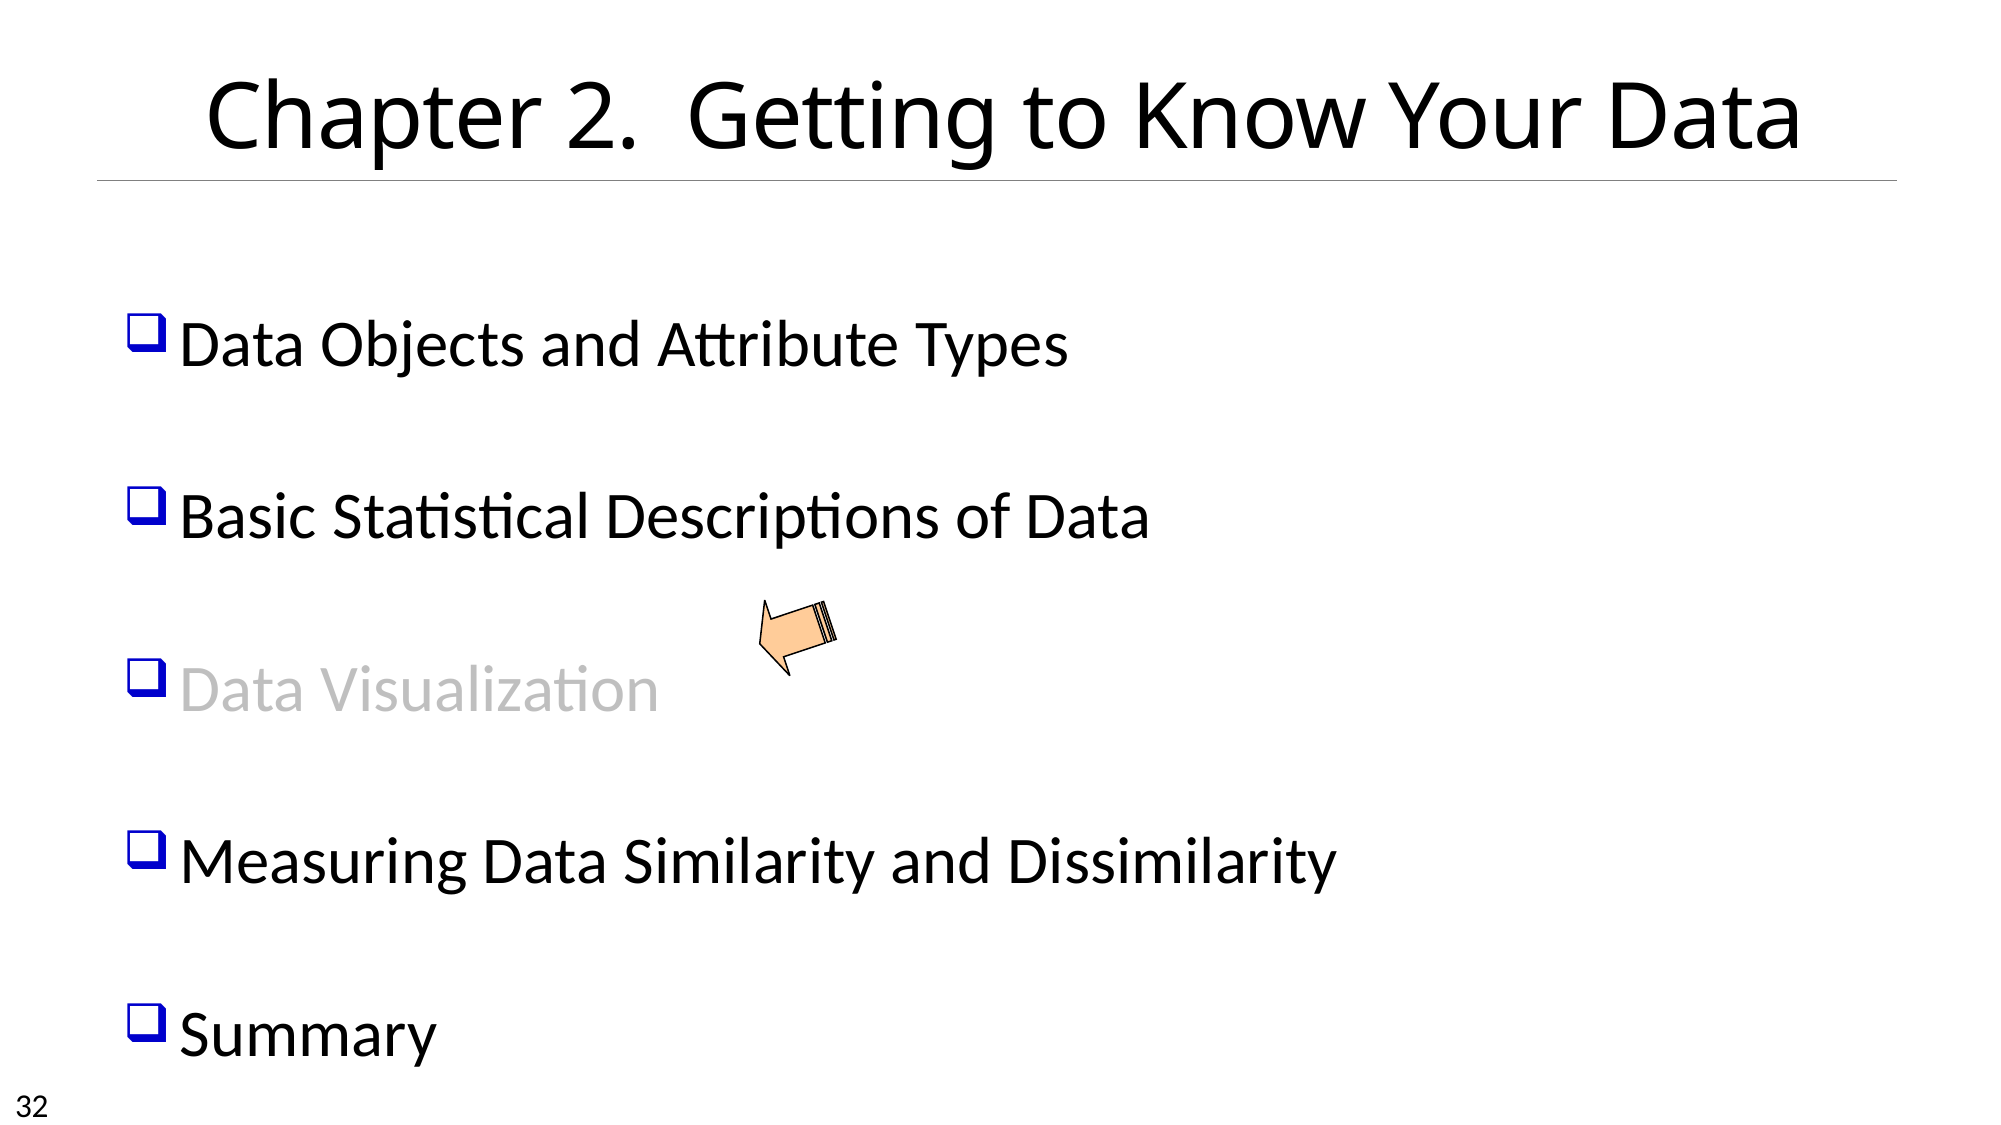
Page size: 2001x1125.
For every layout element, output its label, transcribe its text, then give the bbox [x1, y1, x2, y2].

text_box [759, 600, 826, 676]
text_box [814, 601, 837, 643]
title Chapter 2. Getting to Know Your Data [93, 37, 1916, 175]
list Data Objects and Attribute Types Basic Statistical Descriptions of Data Data Visualization Measuring Data Similarity and Dissimilarity Summary [108, 212, 1892, 1075]
